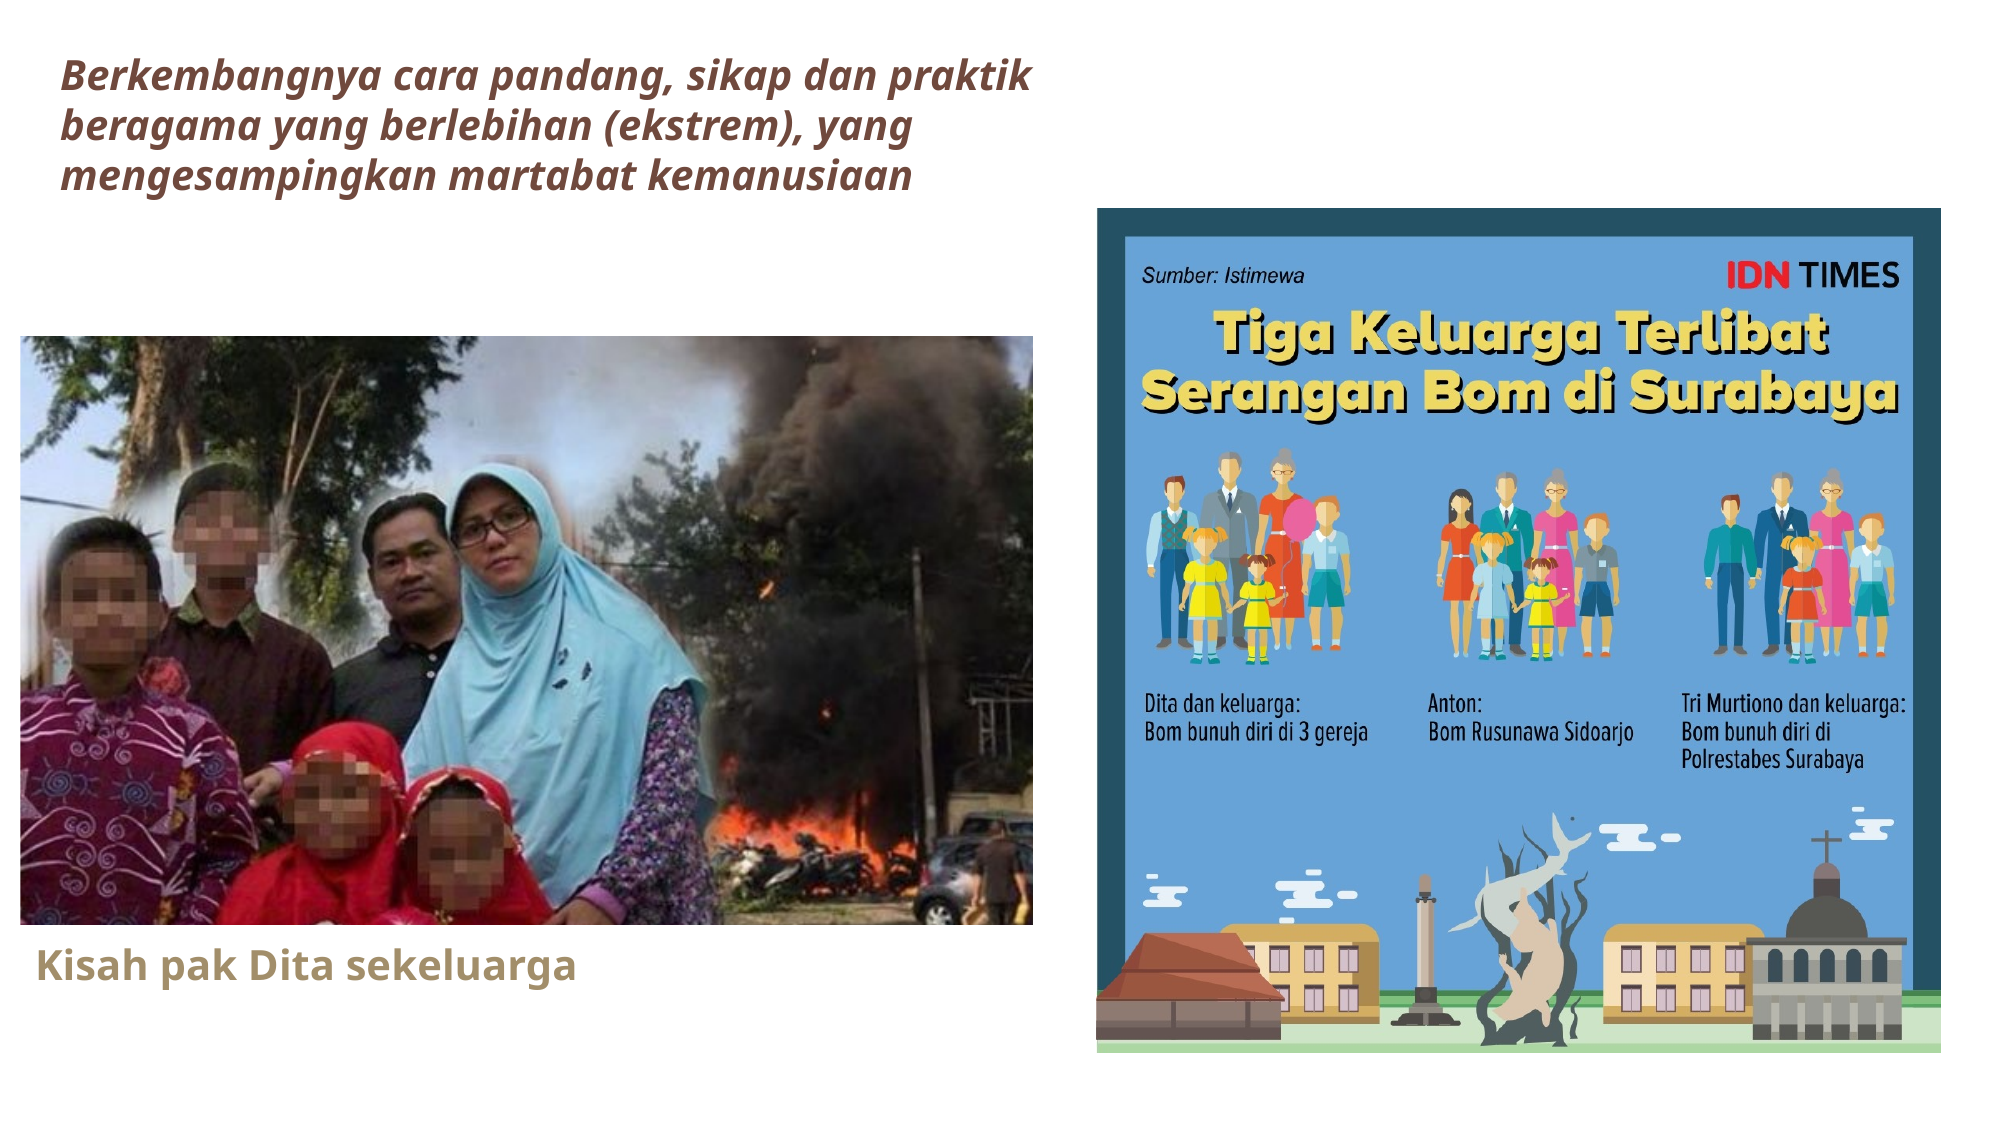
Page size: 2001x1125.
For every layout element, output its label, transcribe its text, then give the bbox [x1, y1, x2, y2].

text_box Berkembangnya cara pandang, sikap dan praktik beragama yang berlebihan (ekstrem), yang mengesampingkan martabat kemanusiaan [45, 41, 1059, 207]
picture [20, 336, 1034, 925]
picture [1096, 208, 1941, 1053]
text_box Kisah pak Dita sekeluarga [20, 931, 1096, 996]
